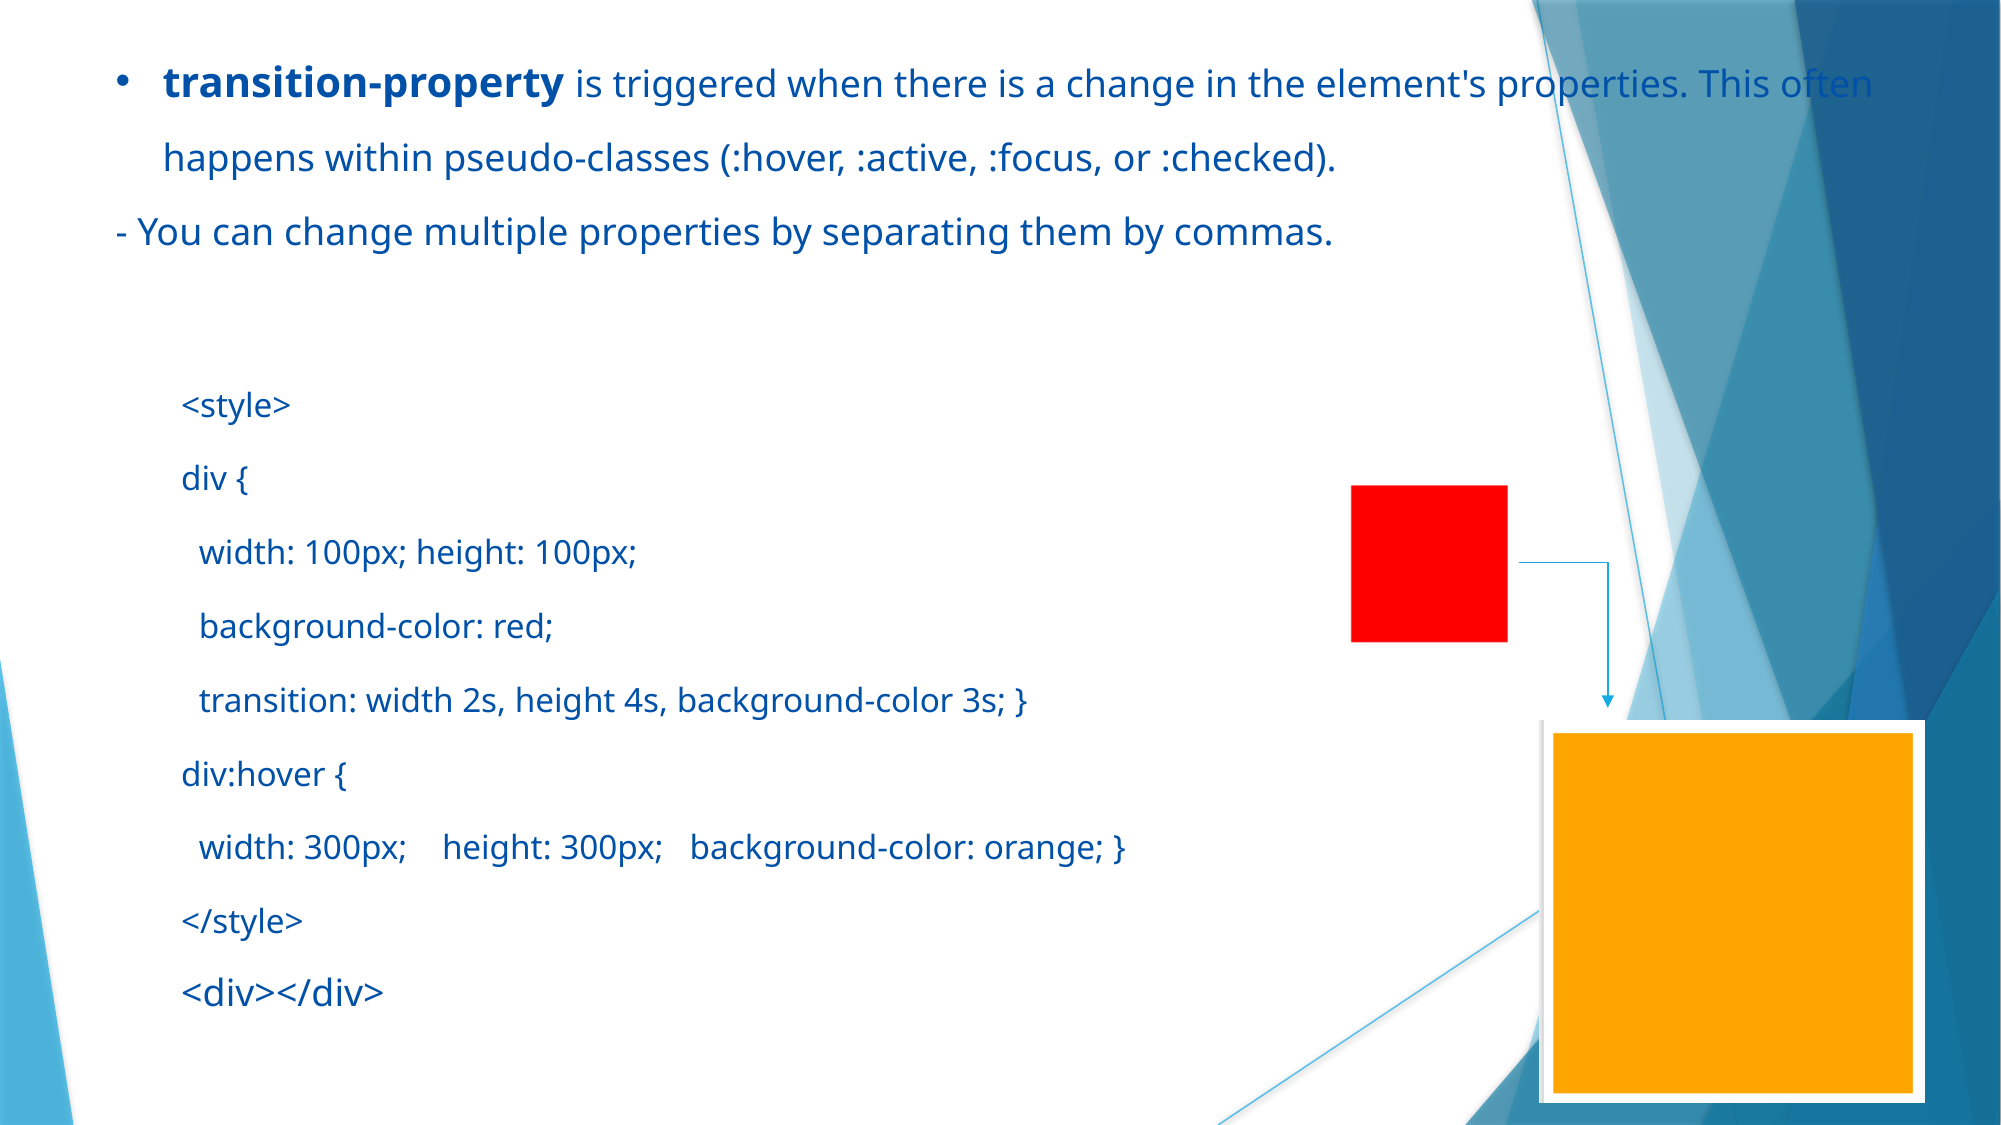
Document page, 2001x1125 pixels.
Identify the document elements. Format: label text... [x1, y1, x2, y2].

text_box <style> div { width: 100px; height: 100px; background-color: red; transition: width 2s, height 4s, background-color 3s; } div:hover { width: 300px; height: 300px; background-color: orange; } </style> <div></div> [181, 350, 1253, 1014]
picture [1539, 719, 1926, 1103]
picture [1341, 469, 1519, 655]
text_box transition-property is triggered when there is a change in the element's properties. This often happens within pseudo-classes (:hover, :active, :focus, or :checked). - You can change multiple properties by separating them by commas. [115, 31, 1925, 253]
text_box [1518, 562, 1608, 709]
